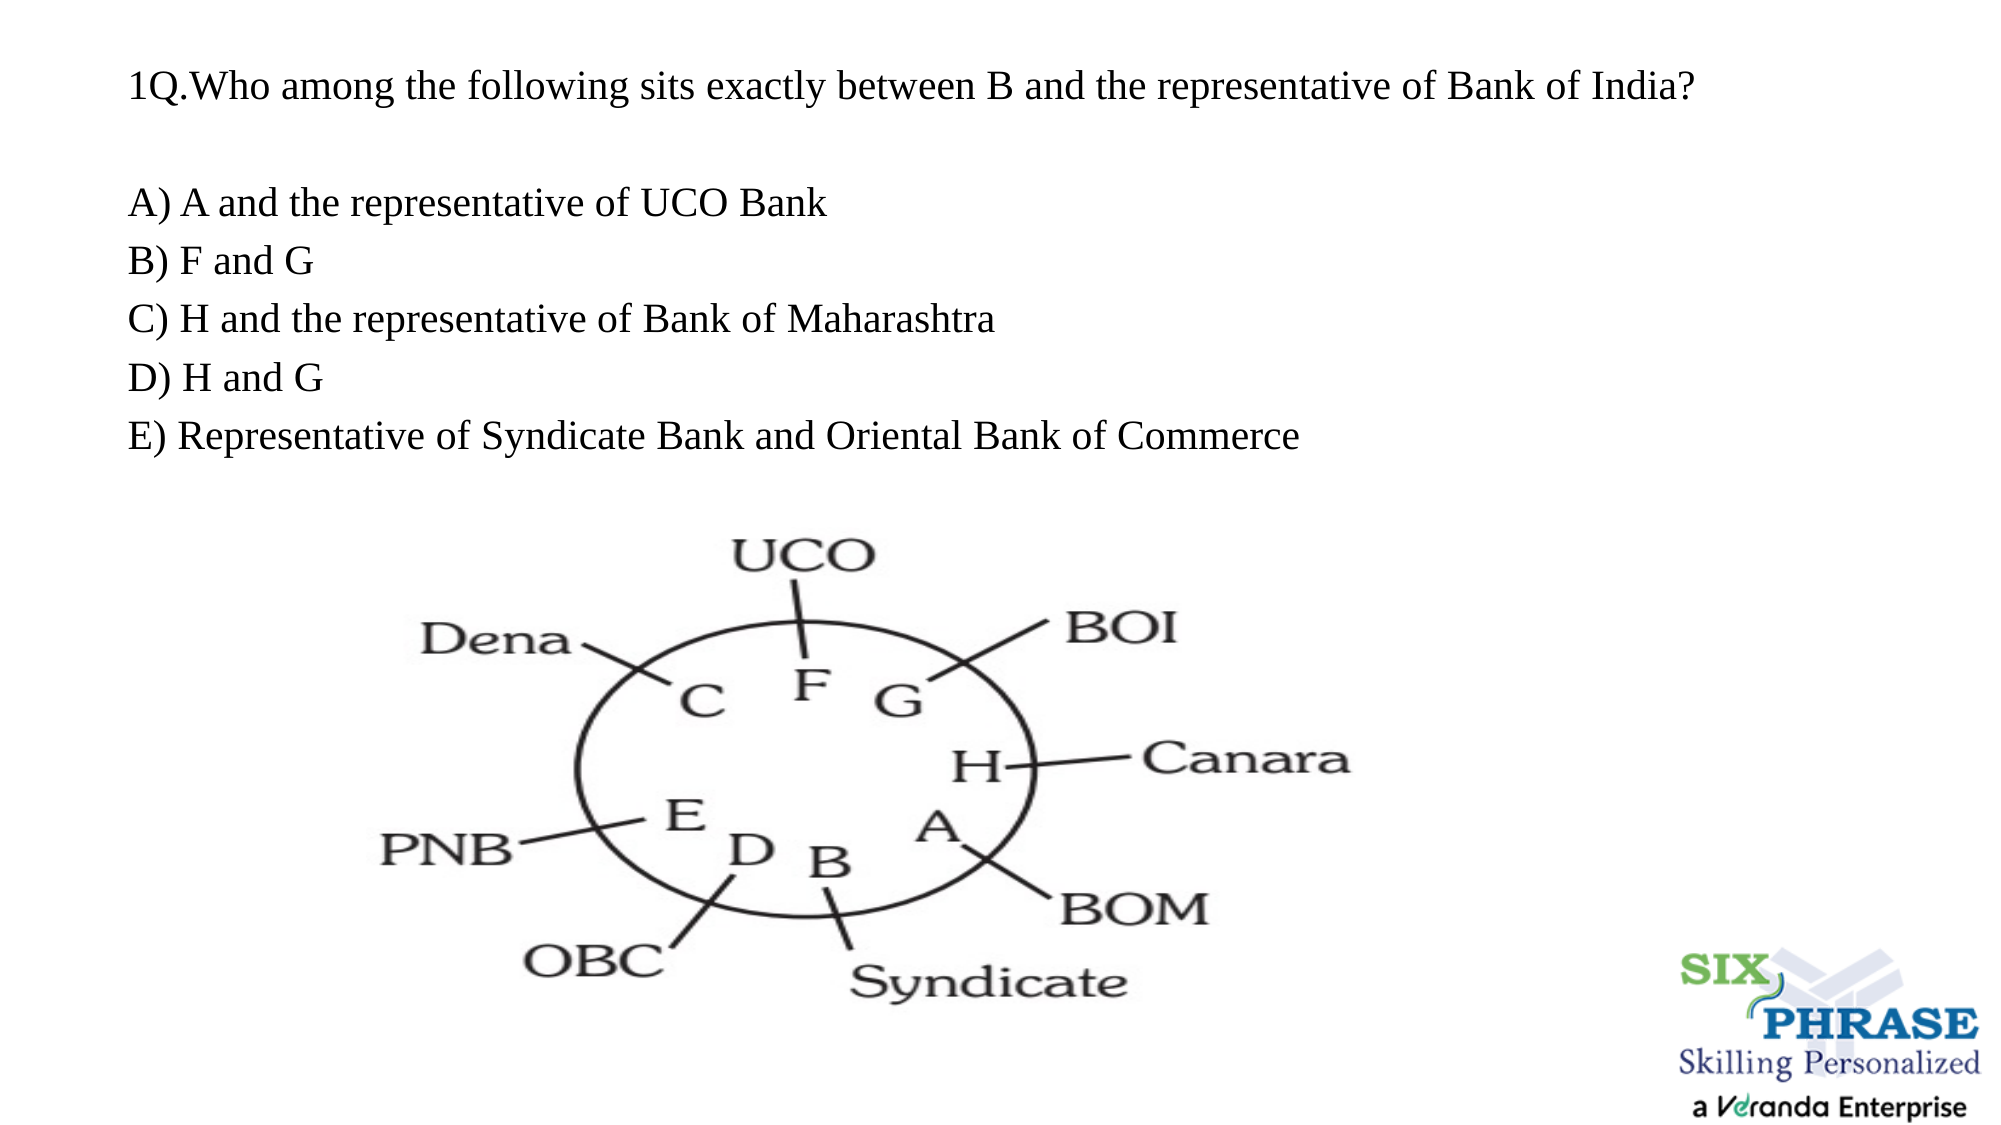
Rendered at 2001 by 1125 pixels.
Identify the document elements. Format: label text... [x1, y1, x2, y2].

list 1Q.Who among the following sits exactly between B and the representative of Bank of India? A) A and the representative of UCO Bank B) F and G C) H and the representative of Bank of Maharashtra D) H and G E) Representative of Syndicate Bank and Oriental Bank of Commerce [99, 50, 1900, 1005]
picture [365, 527, 1397, 1047]
picture [1662, 933, 2000, 1125]
